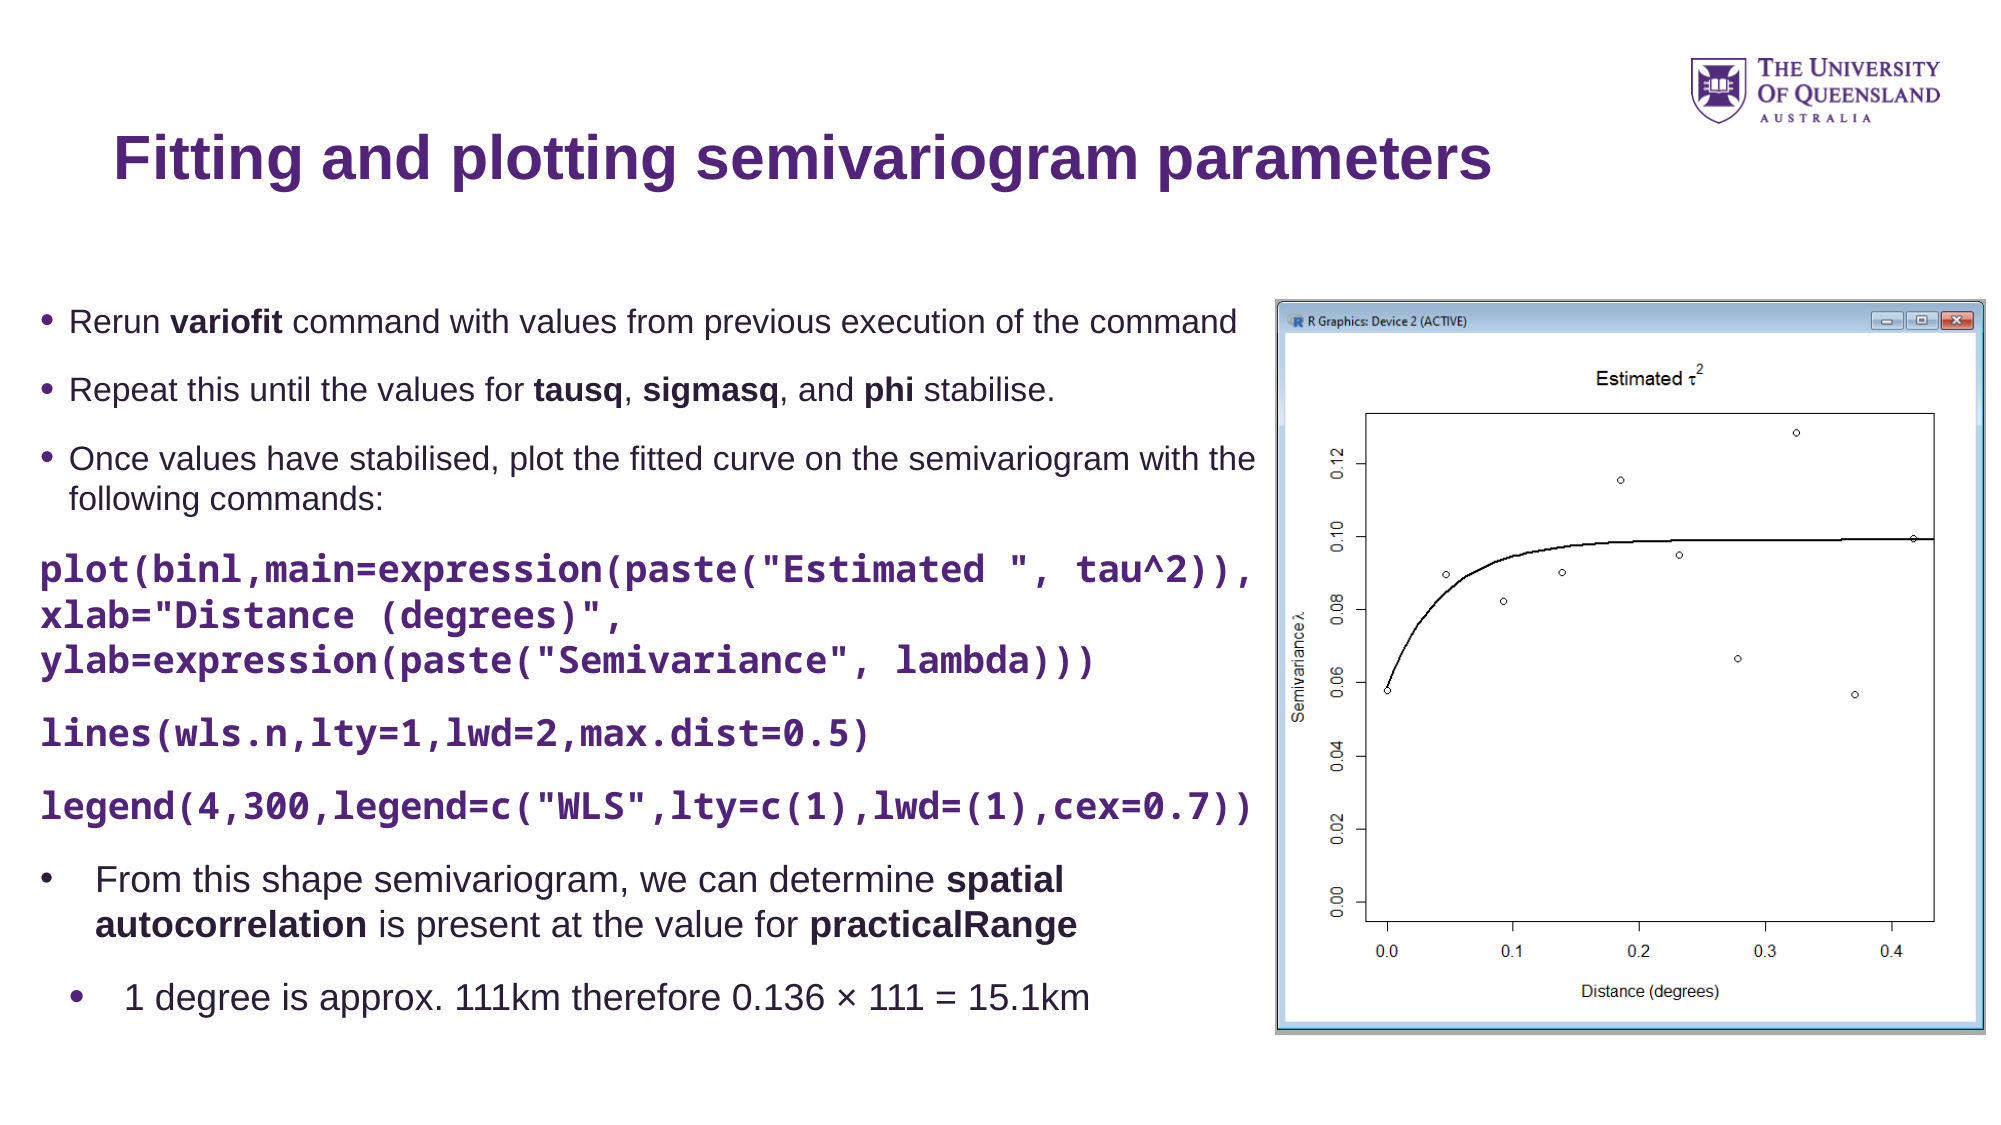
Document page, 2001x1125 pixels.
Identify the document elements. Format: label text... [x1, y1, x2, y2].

picture [1691, 58, 1940, 124]
list Rerun variofit command with values from previous execution of the command Repeat this until the values for tausq, sigmasq, and phi stabilise. Once values have stabilised, plot the fitted curve on the semivariogram with the following commands: plot(binl,main=expression(paste("Estimated ", tau^2)), xlab="Distance (degrees)", ylab=expression(paste("Semivariance", lambda))) lines(wls.n,lty=1,lwd=2,max.dist=0.5) legend(4,300,legend=c("WLS",lty=c(1),lwd=(1),cex=0.7)) From this shape semivariogram, we can determine spatial autocorrelation is present at the value for practicalRange 1 degree is approx. 111km therefore 0.136 × 111 = 15.1km [40, 299, 1259, 1078]
title Fitting and plotting semivariogram parameters [113, 125, 1882, 289]
picture [1275, 299, 1986, 1035]
